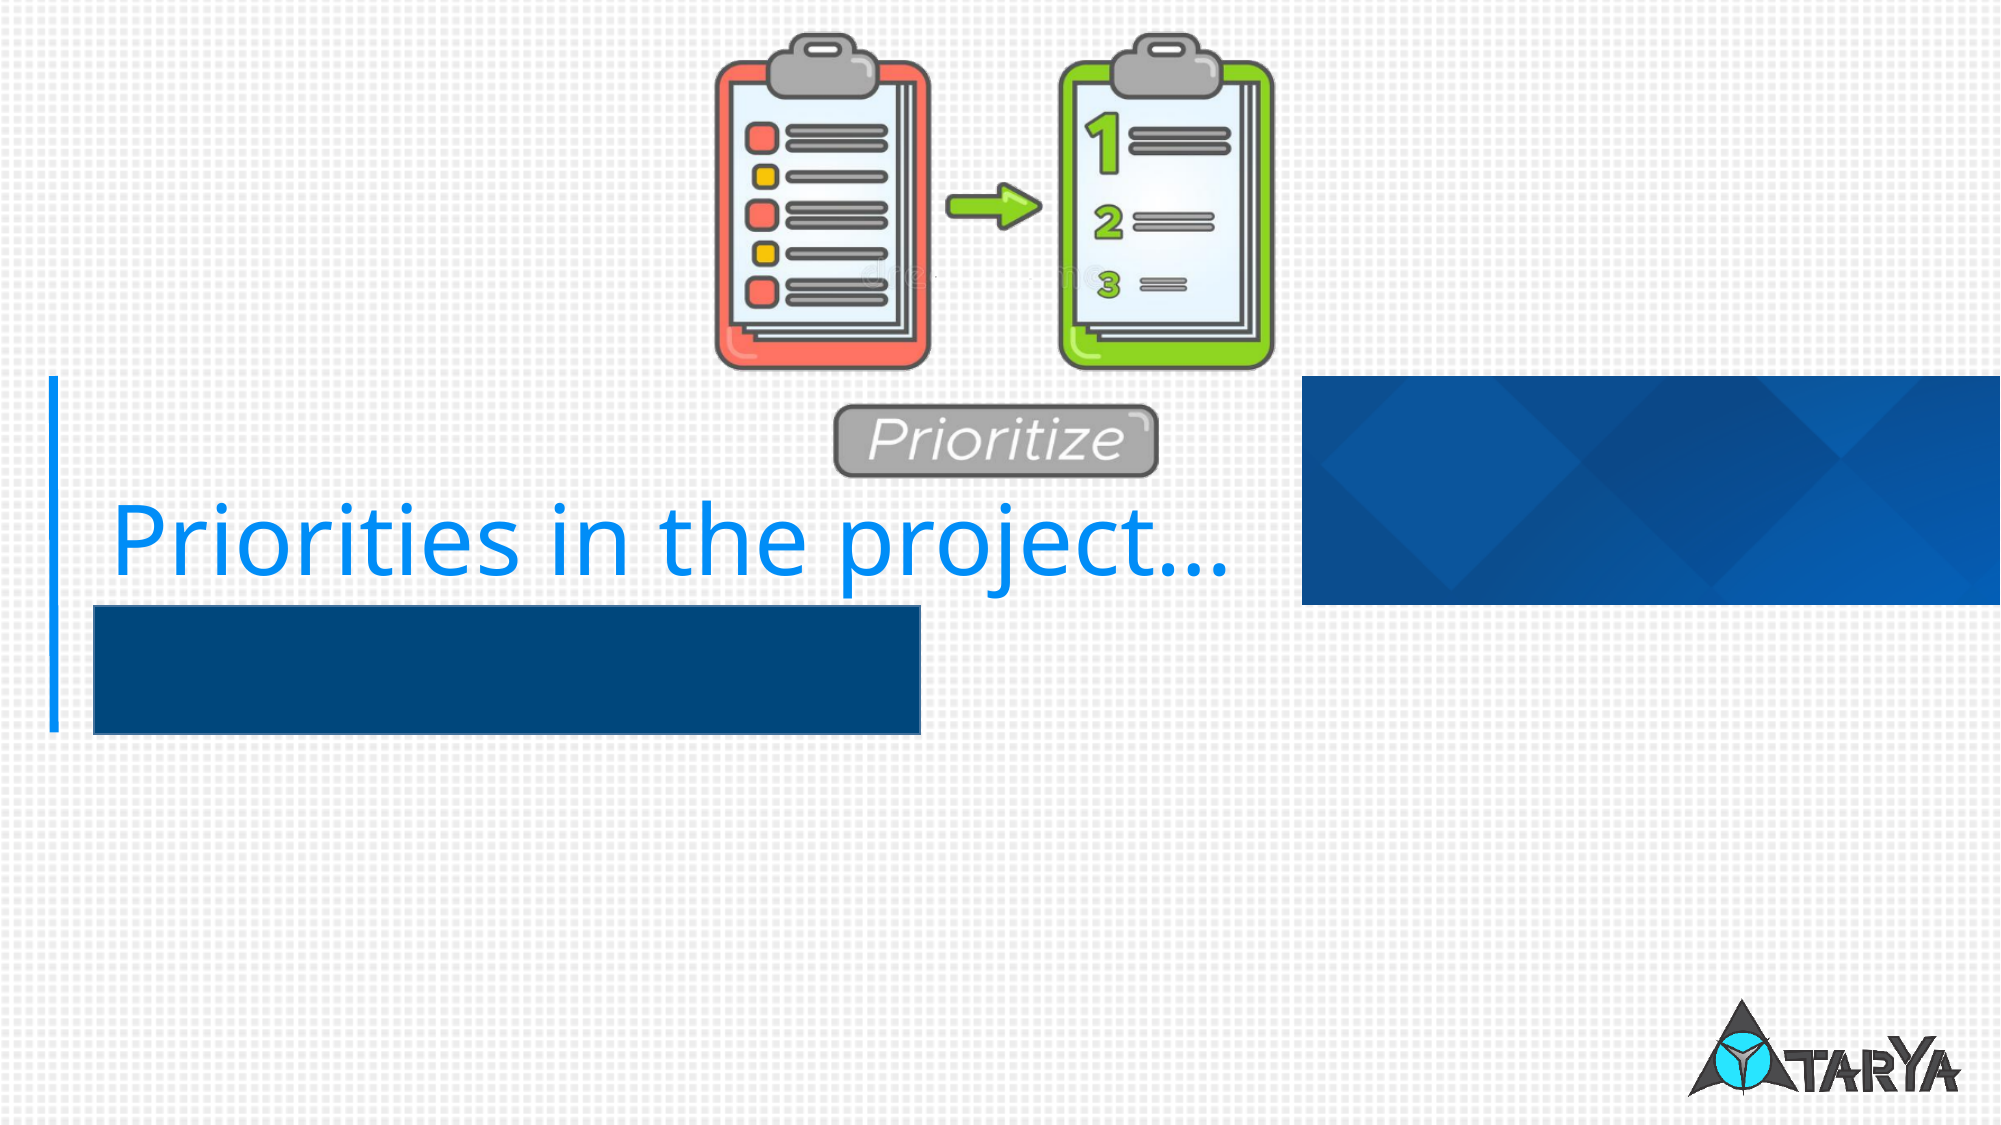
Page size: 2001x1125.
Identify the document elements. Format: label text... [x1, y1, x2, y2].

title Priorities in the project… [94, 377, 1300, 605]
picture [0, 0, 2001, 1125]
